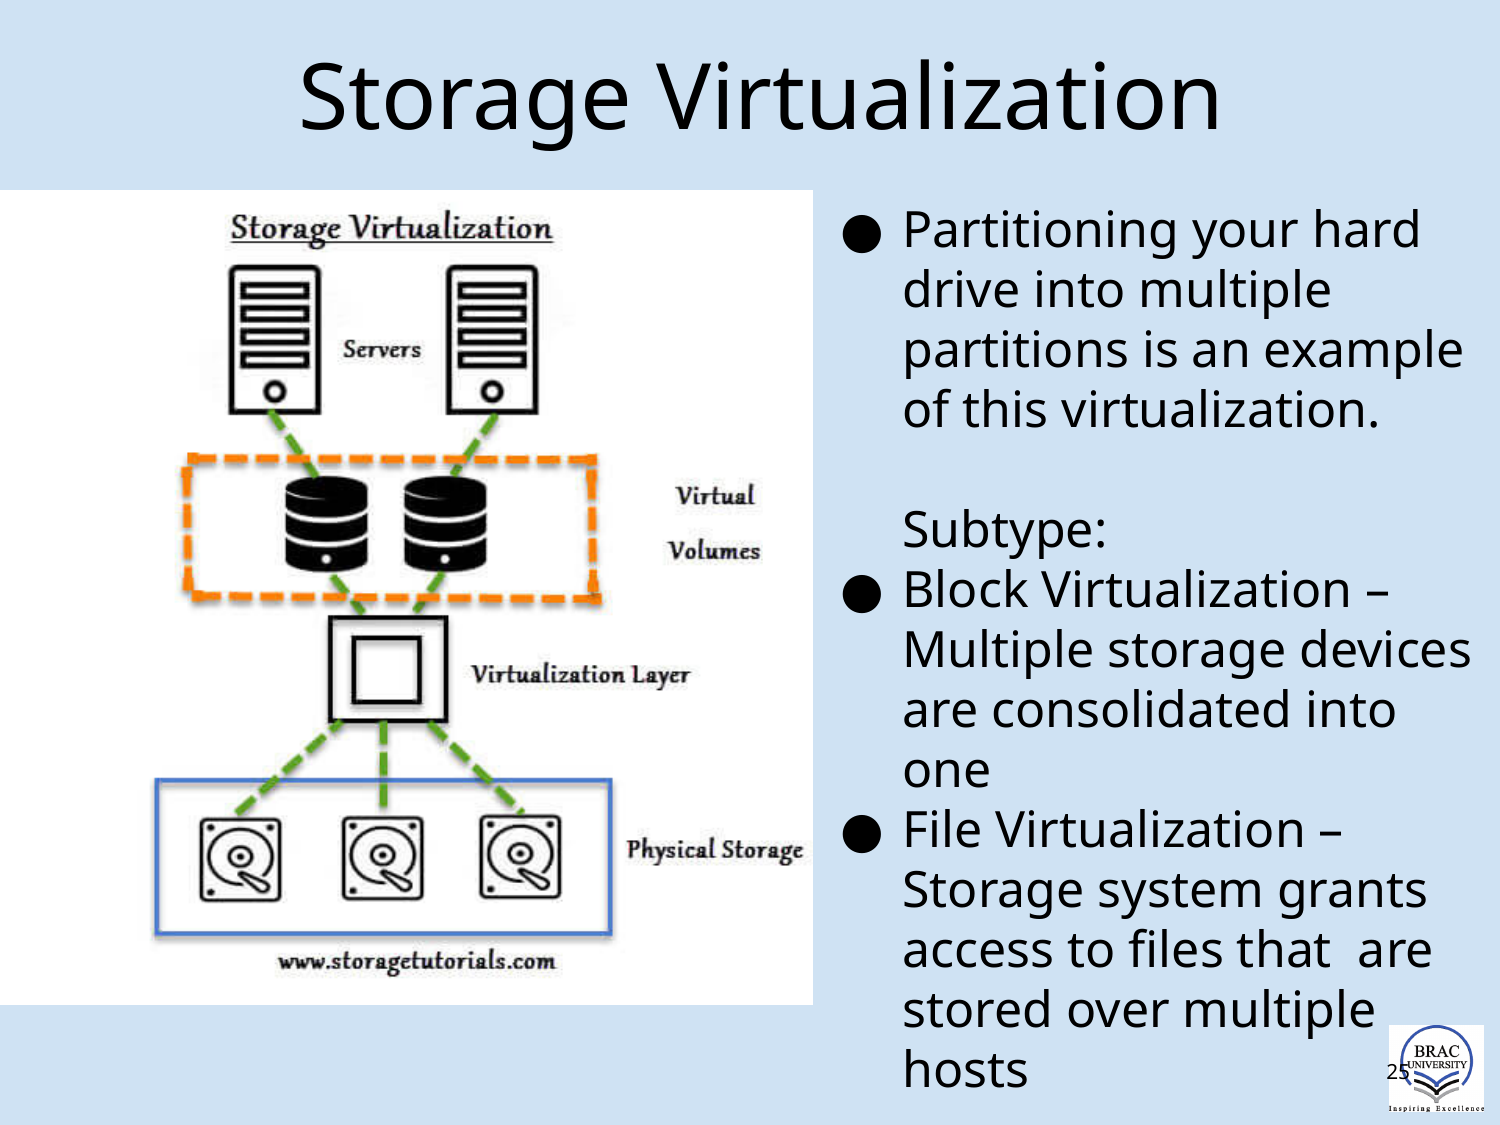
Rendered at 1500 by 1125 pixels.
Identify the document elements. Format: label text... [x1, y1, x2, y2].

picture [0, 189, 813, 1005]
title Storage Virtualization [75, 20, 1425, 166]
list Partitioning your hard drive into multiple partitions is an example of this virtualization. Subtype: Block Virtualization – Multiple storage devices are consolidated into one File Virtualization – Storage system grants access to files that are stored over multiple hosts [812, 190, 1500, 1094]
slide_number ‹#› [1074, 1042, 1425, 1103]
picture [1389, 1094, 1484, 1112]
